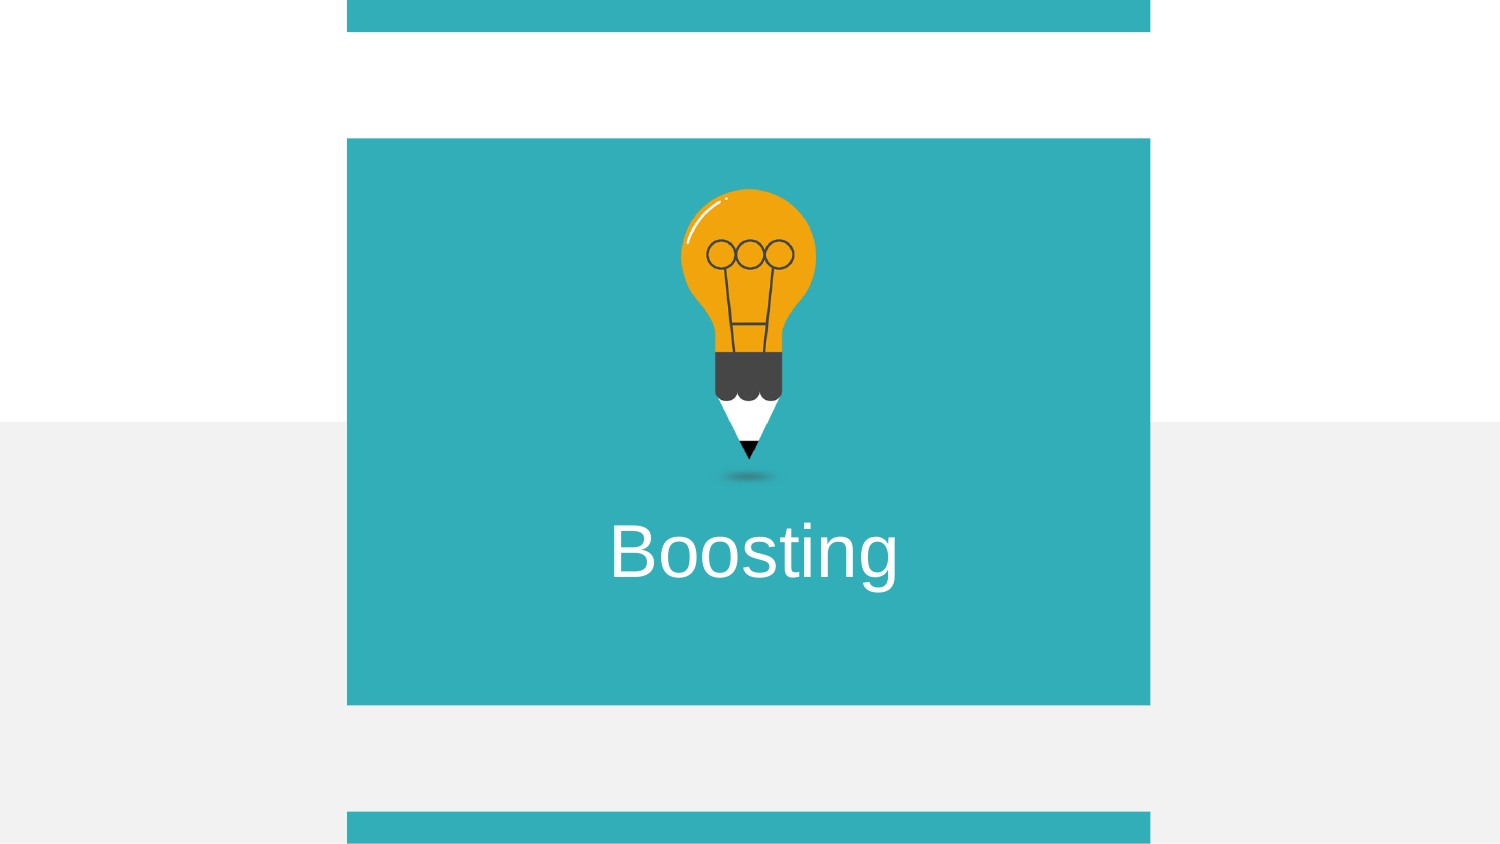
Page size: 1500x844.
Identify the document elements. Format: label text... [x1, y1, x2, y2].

picture [681, 189, 816, 487]
list Boosting [352, 500, 1156, 595]
